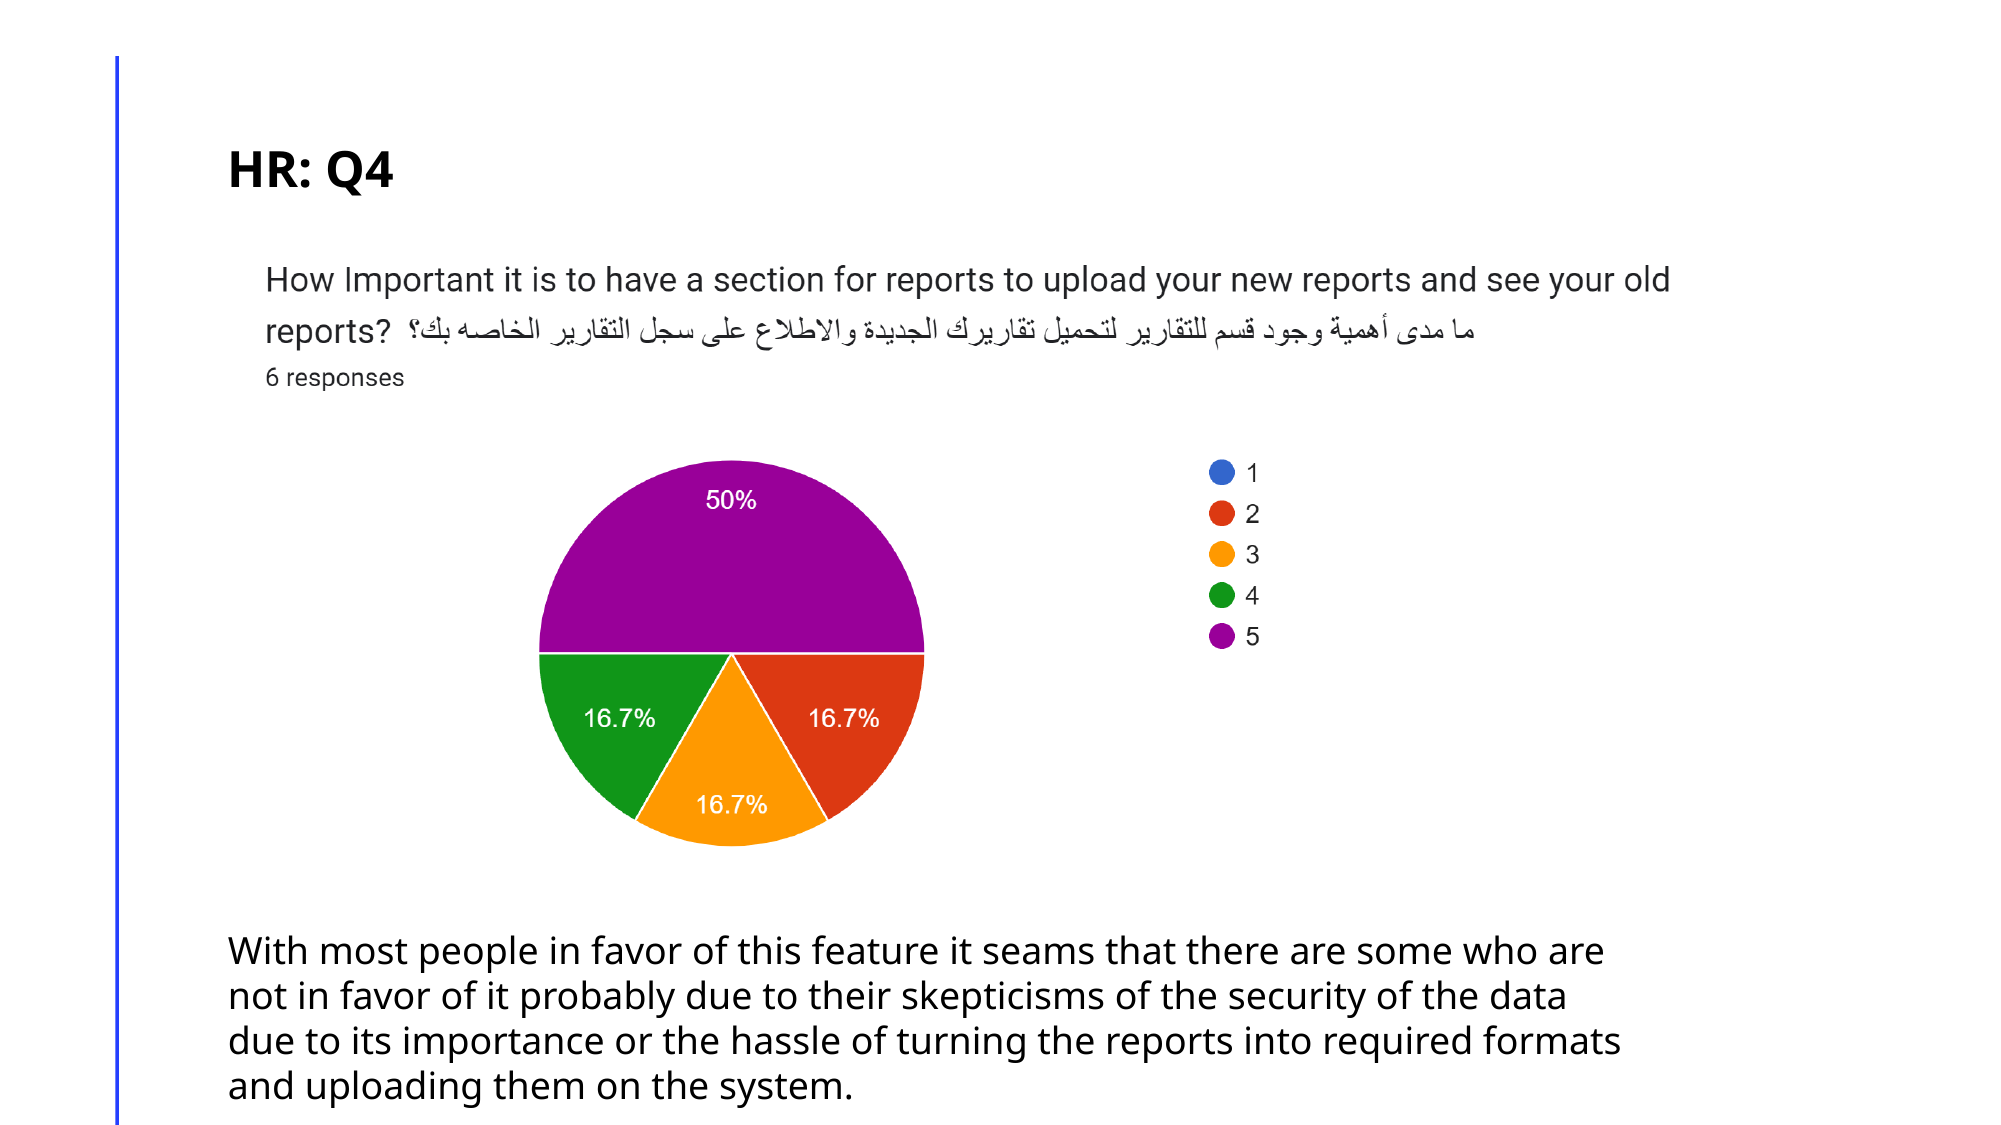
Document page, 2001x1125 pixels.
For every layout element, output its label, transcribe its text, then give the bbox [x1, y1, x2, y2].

text_box HR: Q4 [212, 129, 409, 205]
text_box With most people in favor of this feature it seams that there are some who are not in favor of it probably due to their skepticisms of the security of the data due to its importance or the hassle of turning the reports into required formats and uploading them on the system. [213, 920, 1648, 1115]
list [212, 205, 1787, 920]
